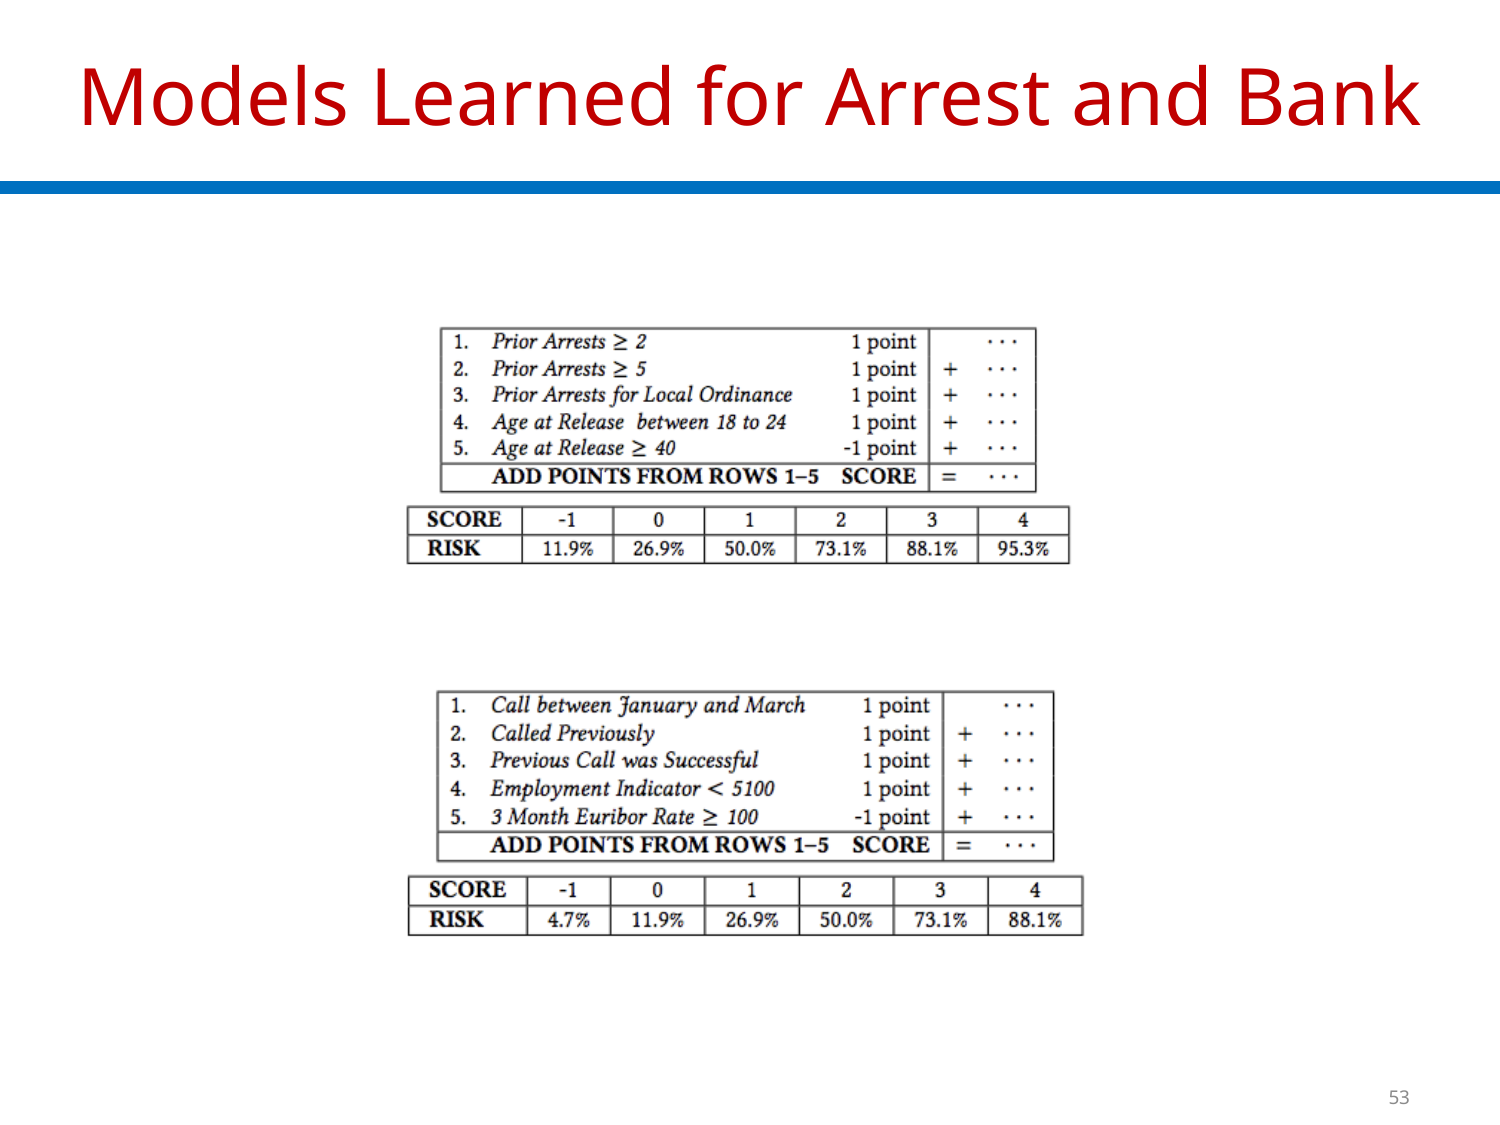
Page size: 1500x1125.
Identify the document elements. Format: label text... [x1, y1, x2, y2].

picture [371, 674, 1114, 955]
title Models Learned for Arrest and Bank [0, 0, 1500, 188]
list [371, 287, 1097, 583]
slide_number 53 [1074, 1085, 1425, 1112]
